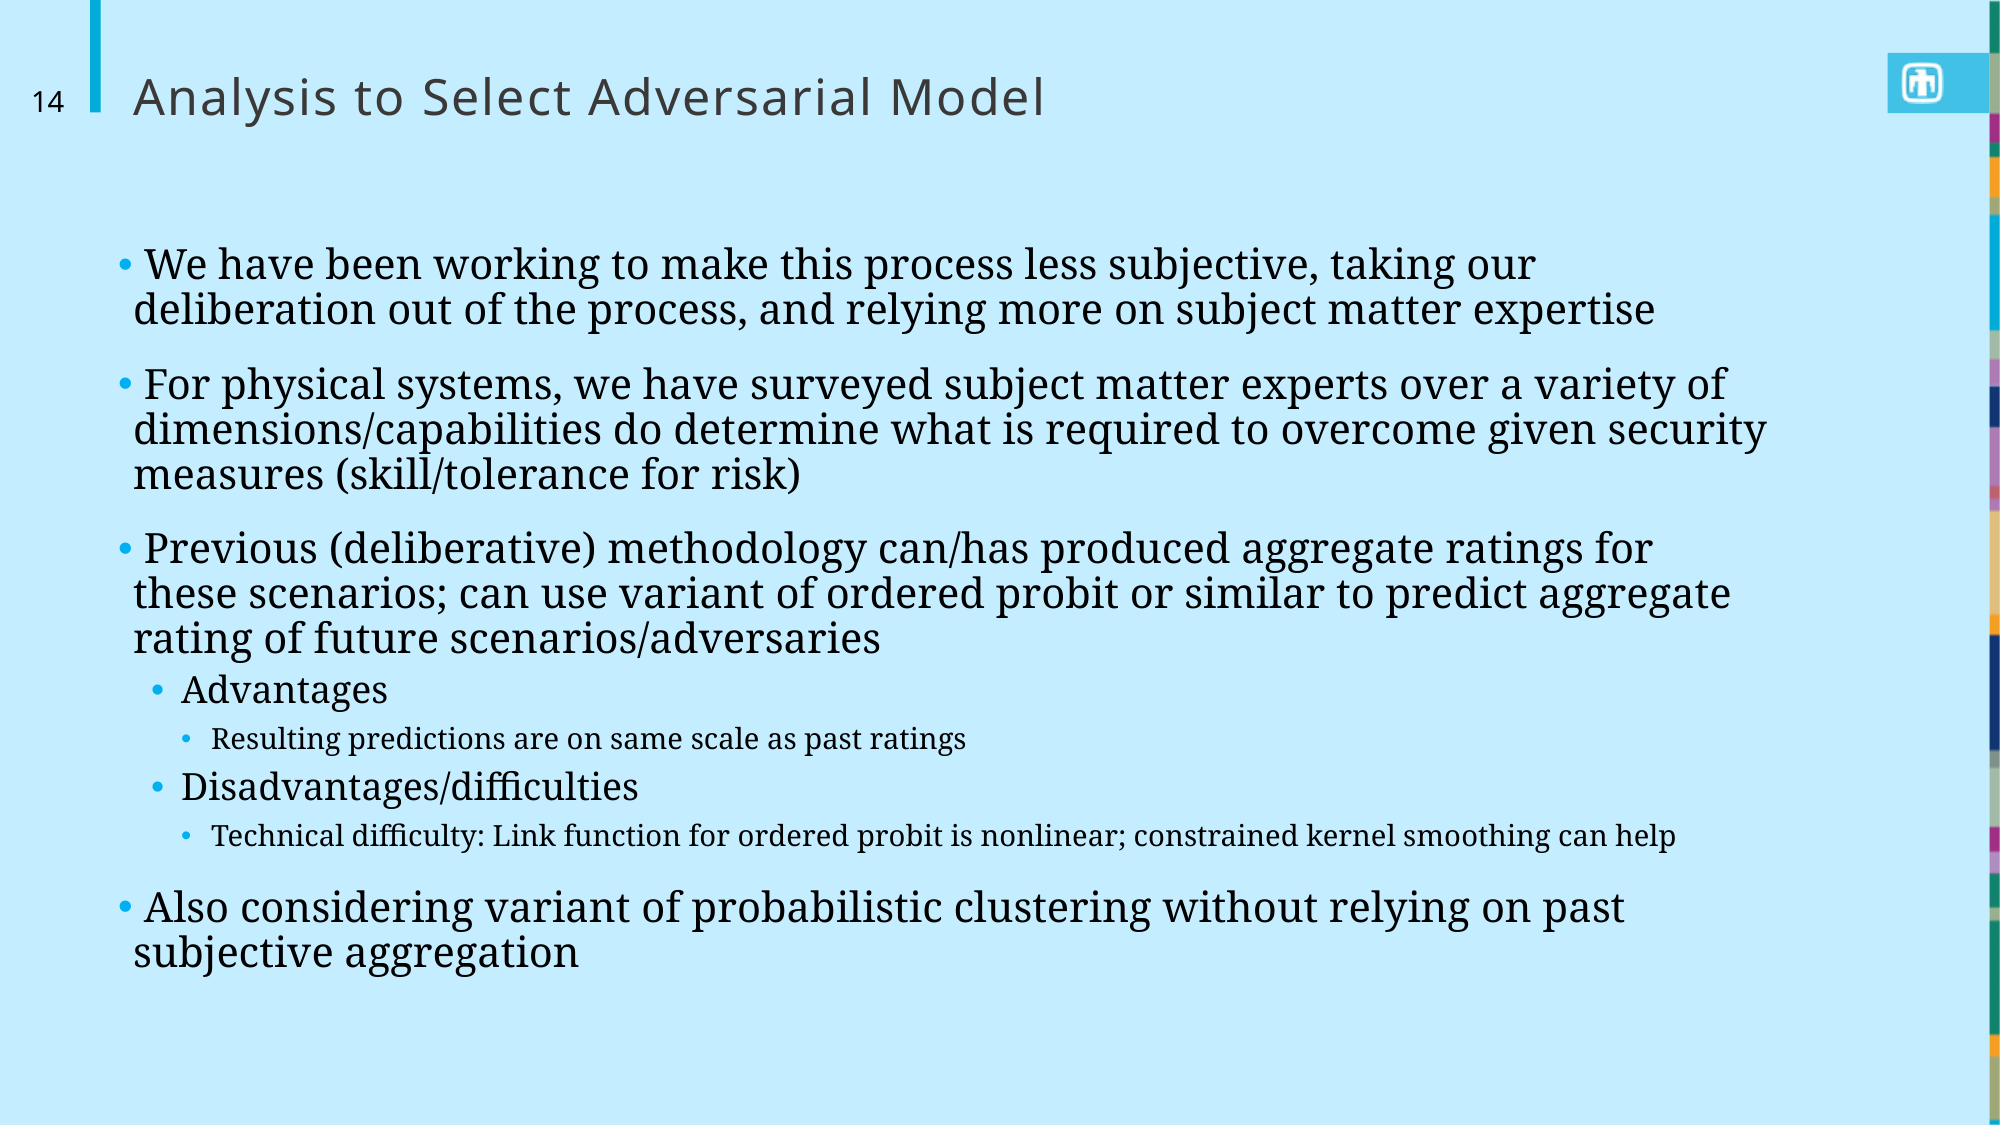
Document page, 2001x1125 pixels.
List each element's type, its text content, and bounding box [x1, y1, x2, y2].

slide_number 14 [10, 73, 80, 133]
picture [1990, 1, 1999, 215]
list We have been working to make this process less subjective, taking our deliberation out of the process, and relying more on subject matter expertise For physical systems, we have surveyed subject matter experts over a variety of dimensions/capabilities do determine what is required to overcome given security measures (skill/tolerance for risk) Previous (deliberative) methodology can/has produced aggregate ratings for these scenarios; can use variant of ordered probit or similar to predict aggregate rating of future scenarios/adversaries Advantages Resulting predictions are on same scale as past ratings Disadvantages/difficulties Technical difficulty: Link function for ordered probit is nonlinear; constrained kernel smoothing can help Also considering variant of probabilistic clustering without relying on past subjective aggregation [118, 236, 1769, 1125]
title Analysis to Select Adversarial Model [118, 39, 1769, 133]
picture [1901, 62, 1944, 104]
picture [1990, 330, 1999, 1120]
